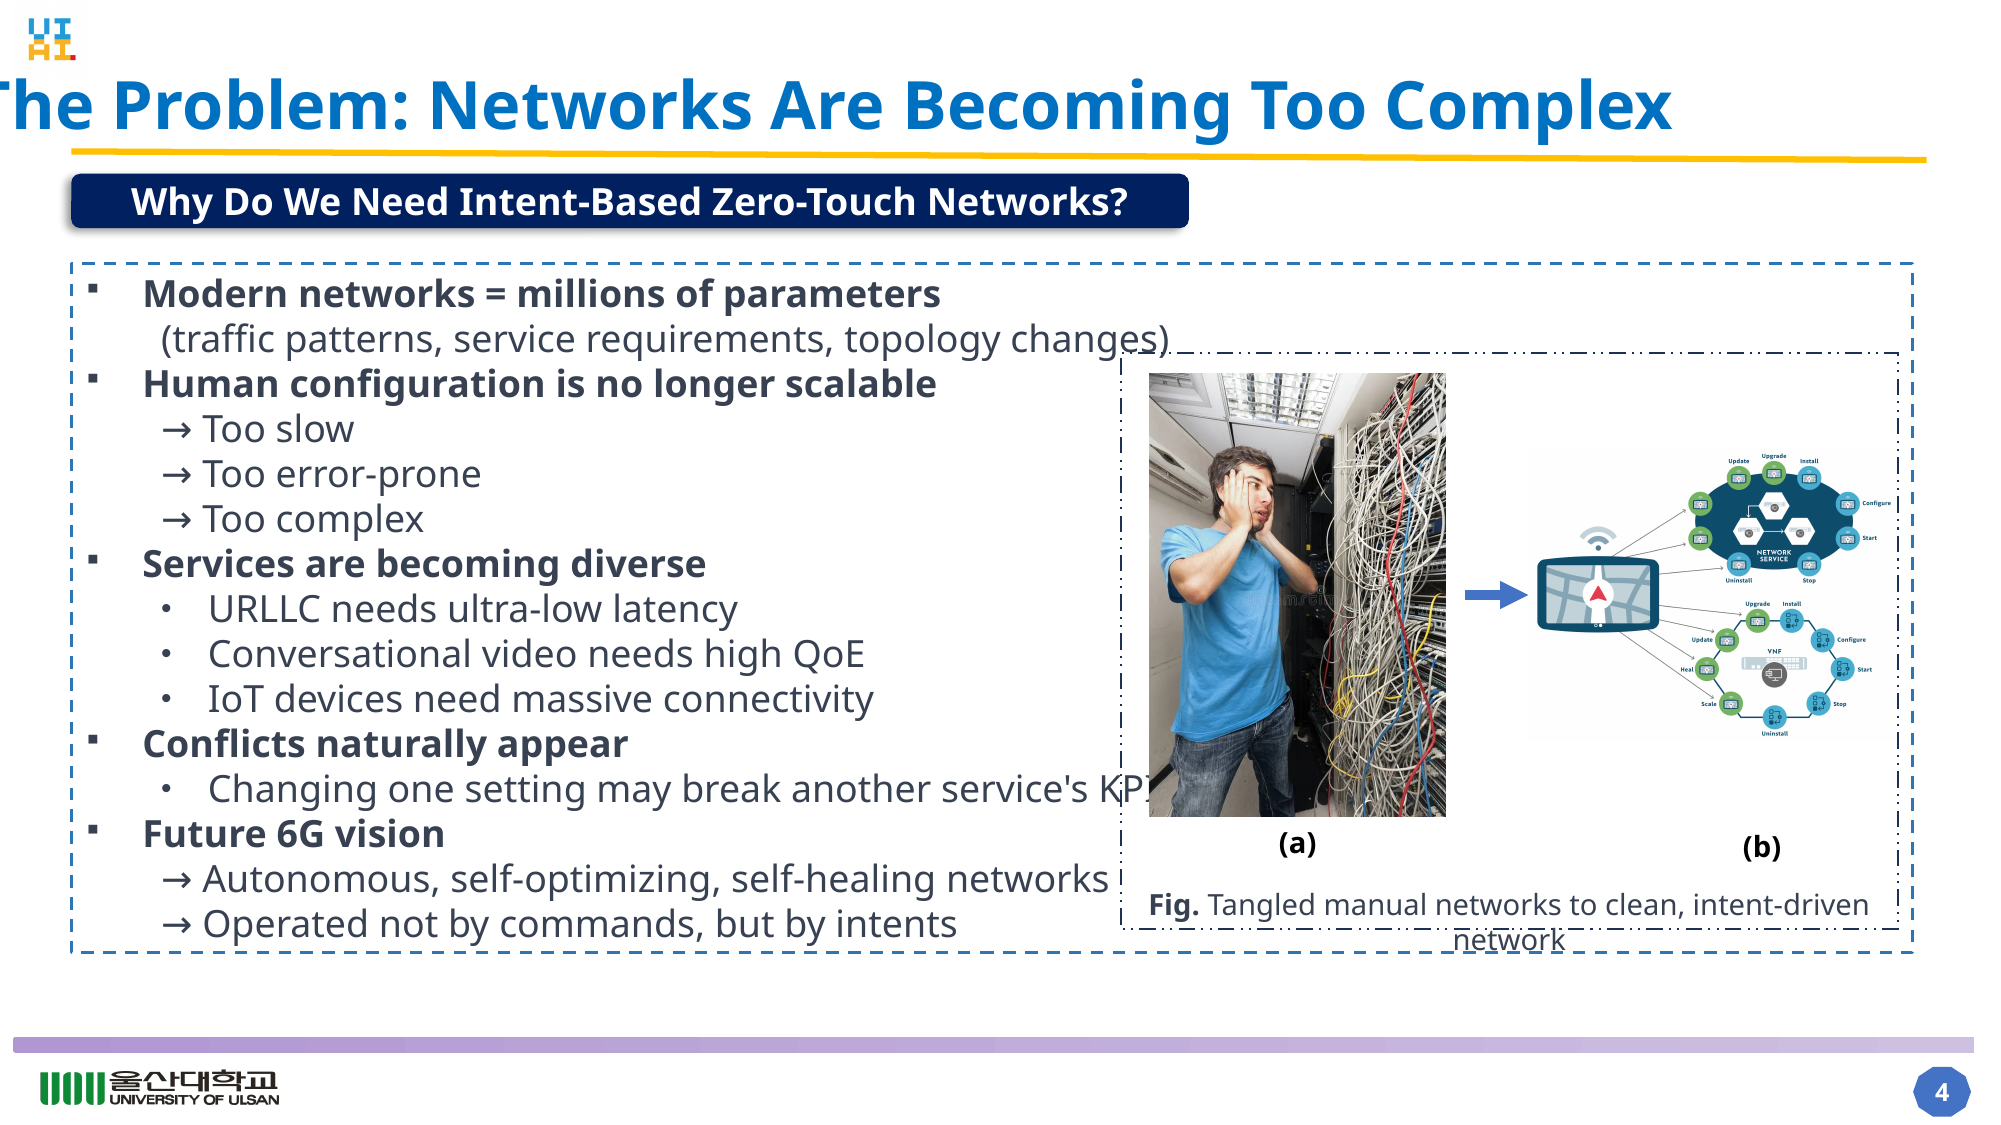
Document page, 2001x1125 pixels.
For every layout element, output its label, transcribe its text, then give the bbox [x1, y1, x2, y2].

text_box 4 [1911, 1065, 1973, 1118]
text_box (a) [1248, 817, 1347, 867]
text_box [12, 1035, 1976, 1054]
picture [13, 2, 91, 81]
picture [15, 1064, 303, 1119]
text_box Modern networks = millions of parameters (traffic patterns, service requirements, topology changes) Human configuration is no longer scalable → Too slow → Too error-prone → Too complex Services are becoming diverse URLLC needs ultra-low latency Conversational video needs high QoE IoT devices need massive connectivity Conflicts naturally appear Changing one setting may break another service's KPI Future 6G vision → Autonomous, self-optimizing, self-healing networks → Operated not by commands, but by intents [71, 263, 1913, 953]
text_box Fig. Tangled manual networks to clean, intent-driven network [1096, 878, 1923, 964]
picture [1149, 373, 1446, 817]
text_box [71, 151, 1927, 160]
text_box The Problem: Networks Are Becoming Too Complex [0, 55, 1689, 151]
text_box (b) [1713, 821, 1812, 871]
text_box [1120, 352, 1899, 878]
picture [1528, 449, 1899, 741]
text_box Why Do We Need Intent-Based Zero-Touch Networks? [70, 172, 1190, 230]
